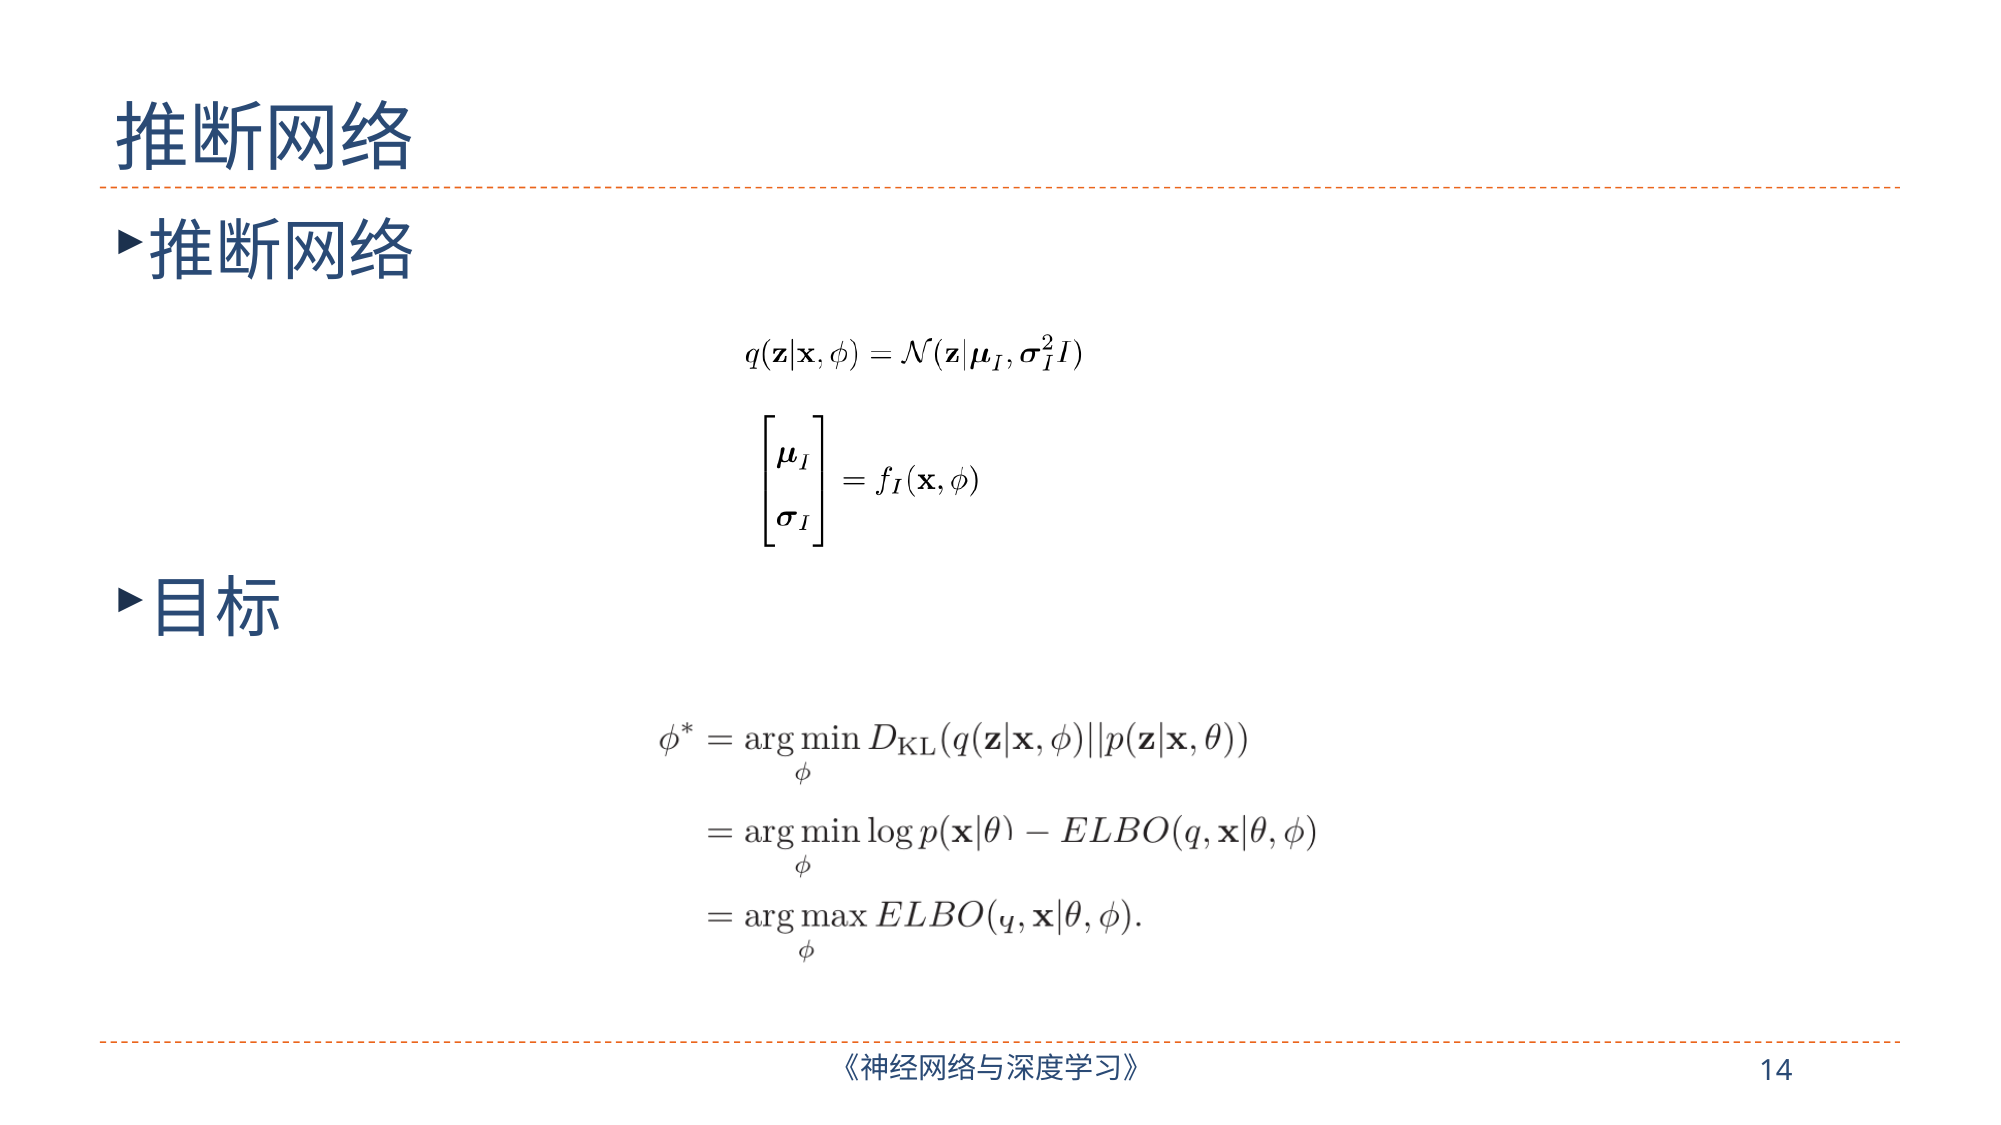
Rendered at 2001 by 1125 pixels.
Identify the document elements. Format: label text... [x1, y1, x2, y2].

picture [637, 687, 1343, 970]
picture [737, 312, 1084, 382]
list 推断网络 目标 [99, 200, 1900, 1010]
title 推断网络 [99, 24, 1900, 188]
picture [737, 393, 979, 561]
